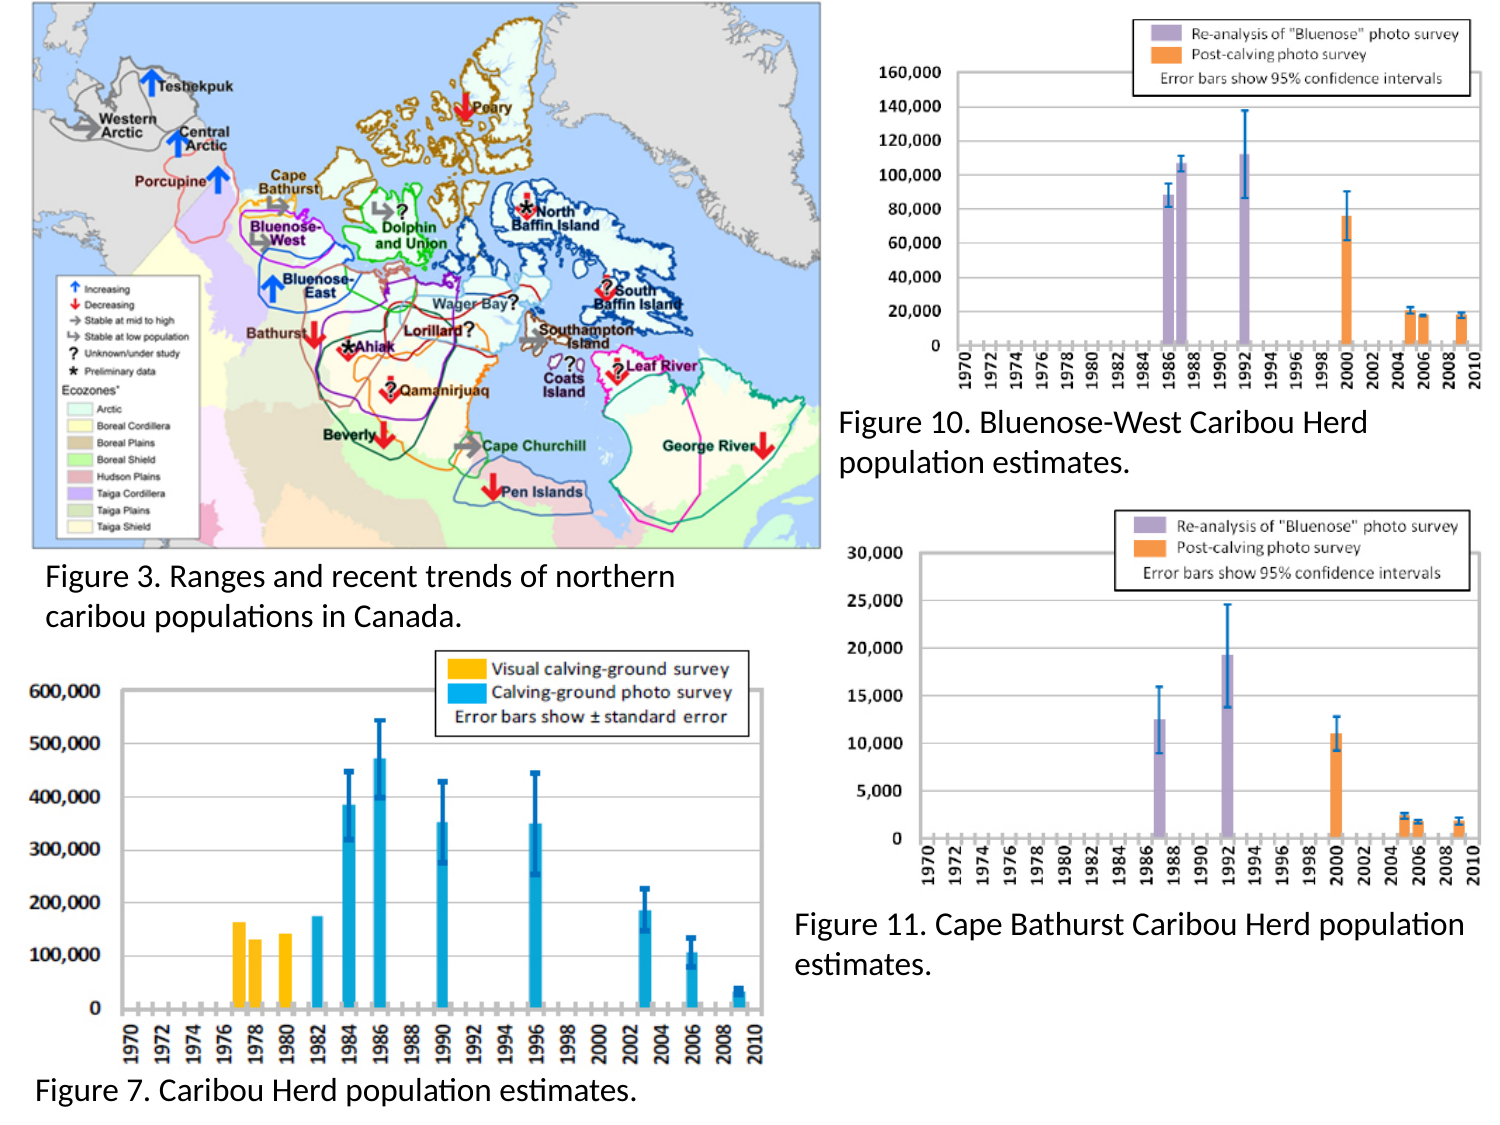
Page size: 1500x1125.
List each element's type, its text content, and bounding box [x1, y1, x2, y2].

picture [15, 620, 780, 1080]
text_box Figure 3. Ranges and recent trends of northern caribou populations in Canada. [30, 560, 781, 622]
picture [842, 498, 1487, 895]
picture [869, 6, 1487, 398]
picture [30, 0, 825, 552]
text_box Figure 7. Caribou Herd population estimates. [20, 1088, 654, 1116]
text_box Figure 10. Bluenose-West Caribou Herd population estimates. [829, 392, 1500, 488]
text_box Figure 11. Cape Bathurst Caribou Herd population estimates. [783, 894, 1500, 989]
